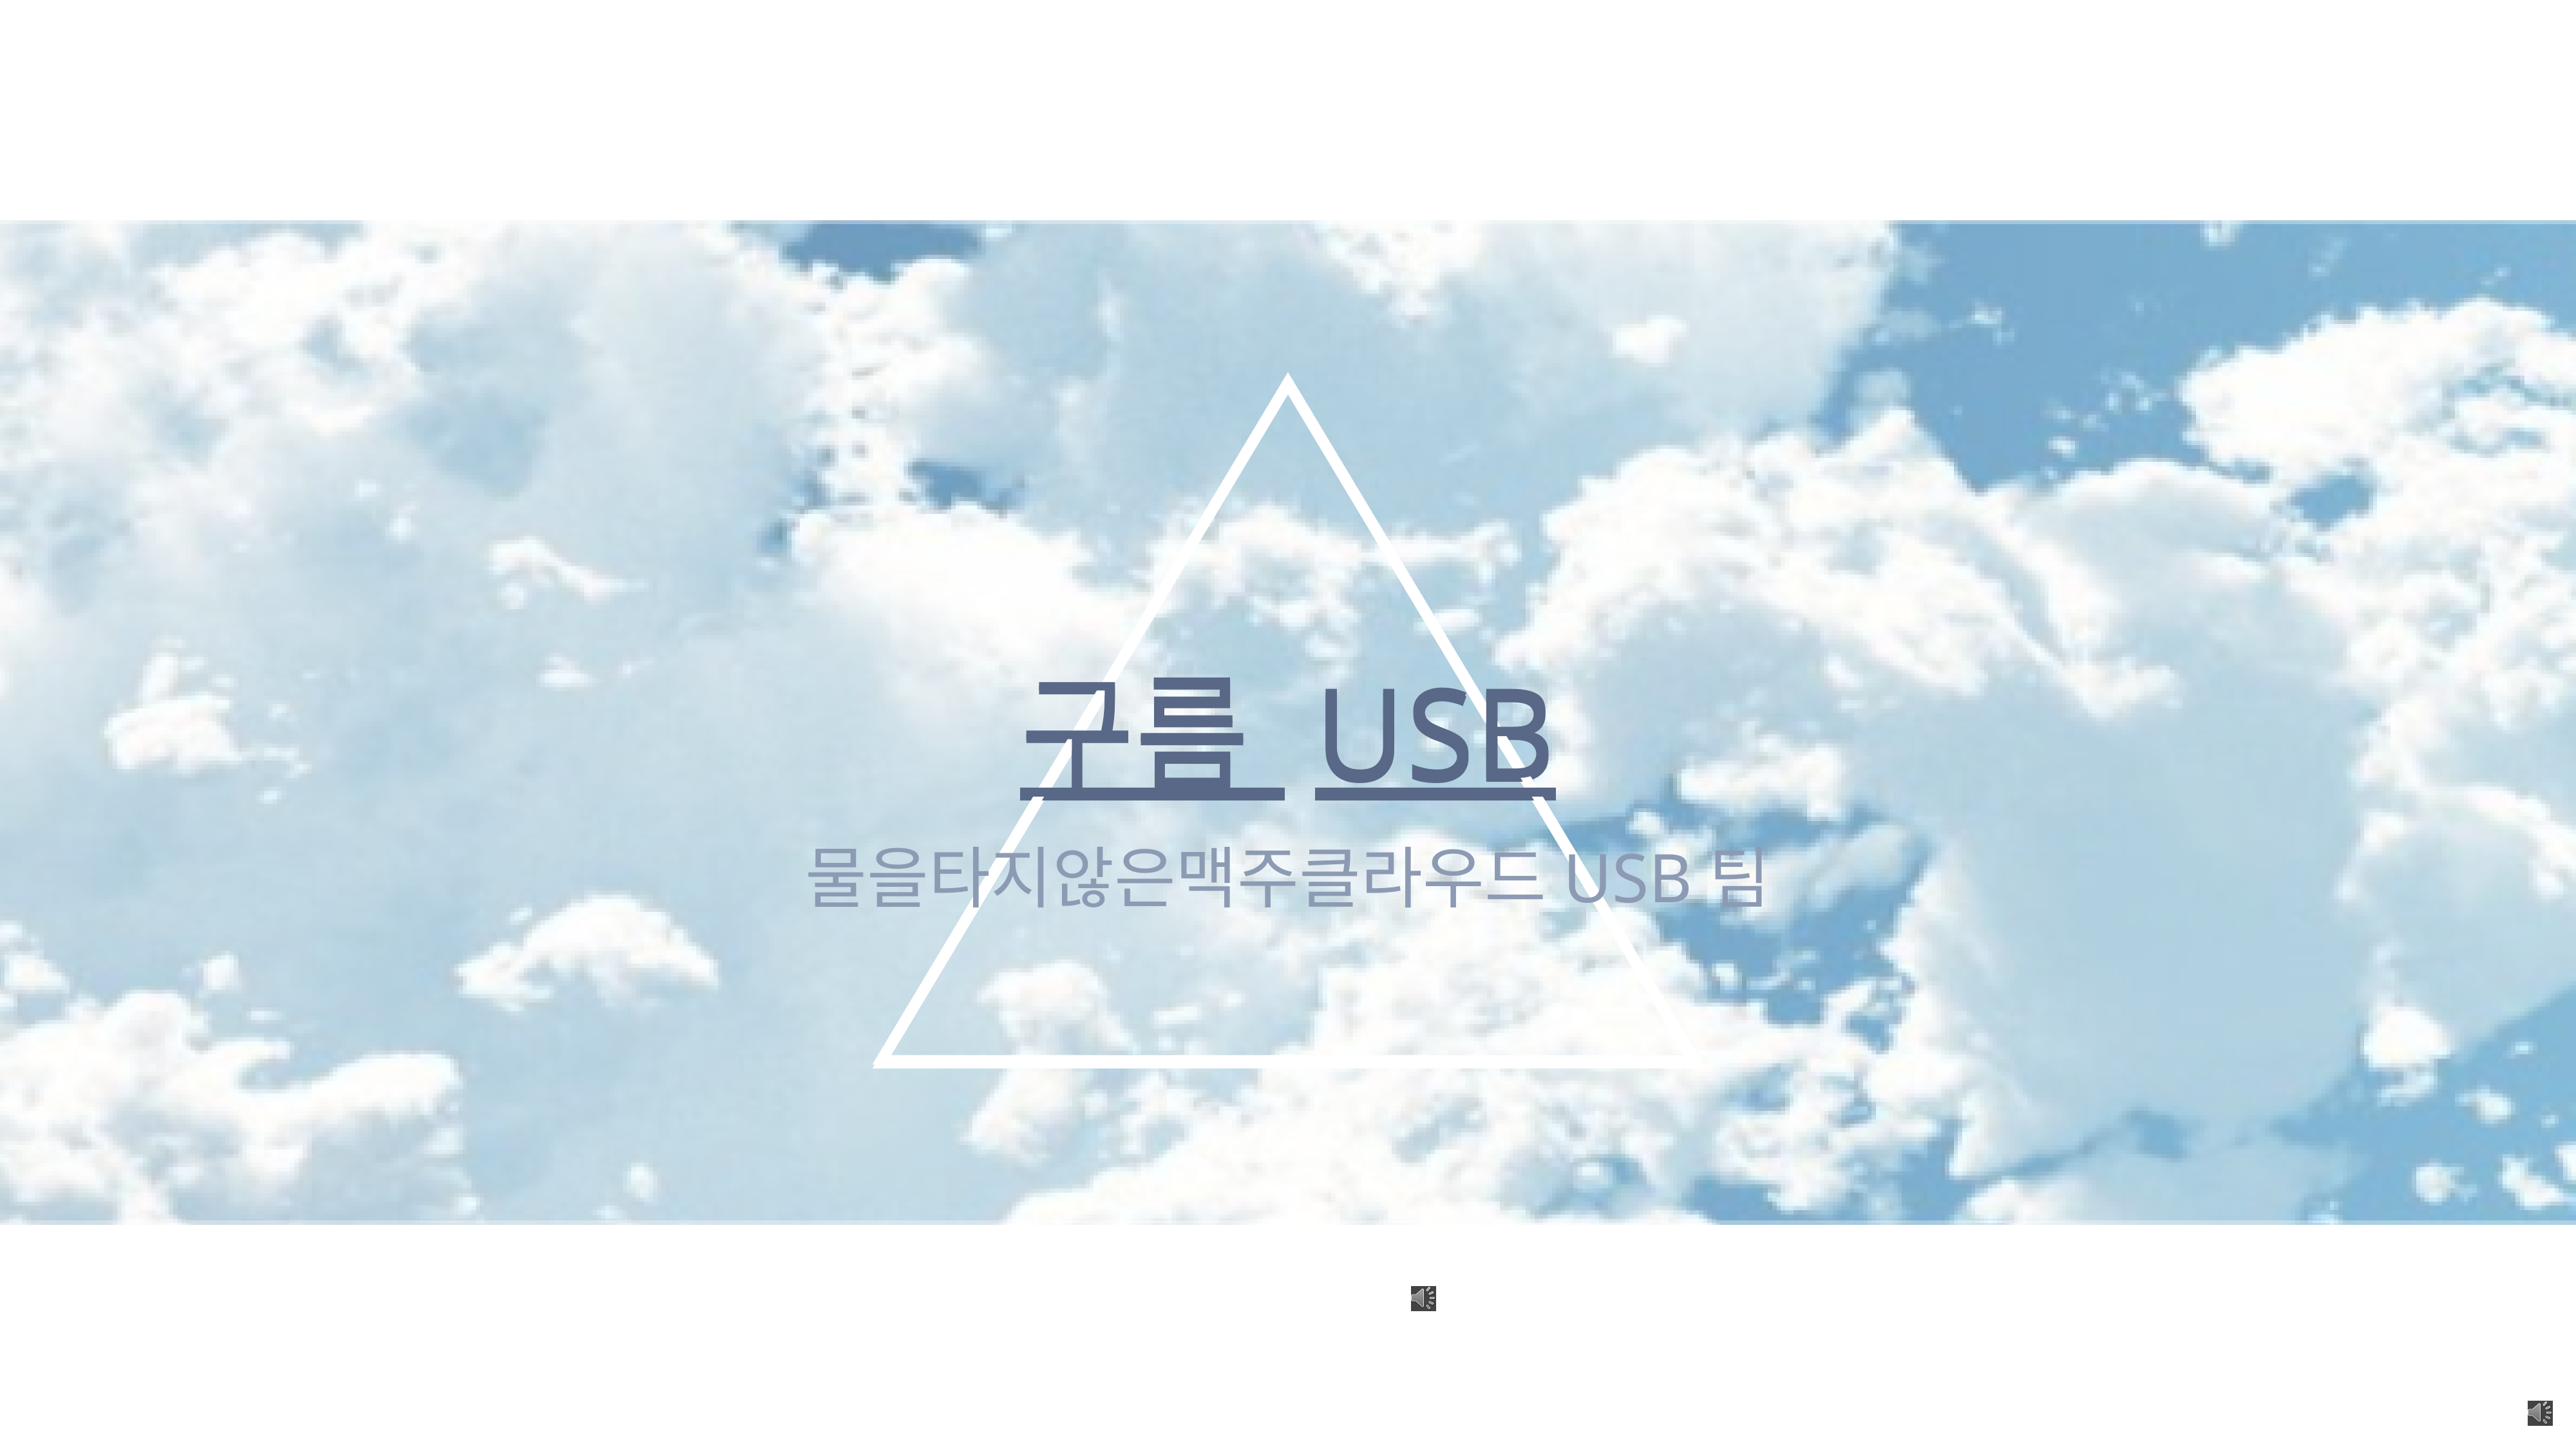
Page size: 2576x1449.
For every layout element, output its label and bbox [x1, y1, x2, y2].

picture [2527, 1400, 2553, 1426]
text_box [0, 220, 2576, 1225]
picture [1410, 1285, 1437, 1312]
